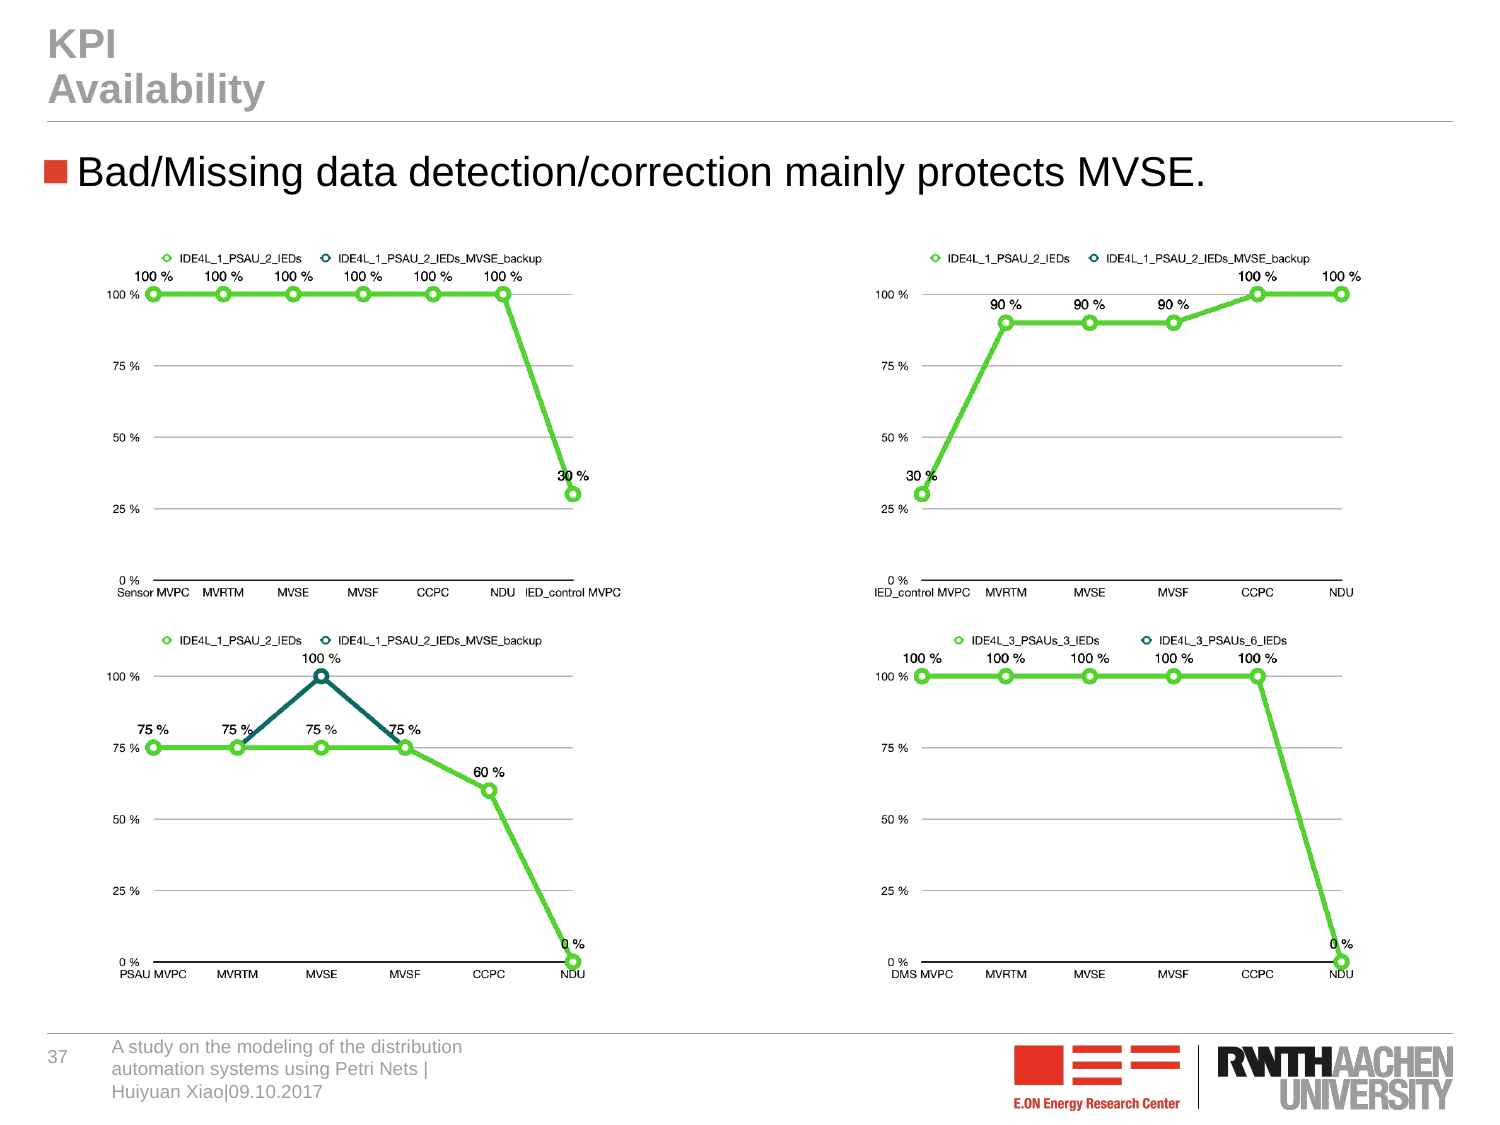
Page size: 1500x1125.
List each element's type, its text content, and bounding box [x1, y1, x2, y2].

list Bad/Missing data detection/correction mainly protects MVSE. [41, 144, 1445, 295]
title KPI Availability [47, 23, 1453, 113]
picture [1218, 1046, 1453, 1111]
picture [82, 241, 1393, 1002]
picture [1013, 1045, 1180, 1112]
